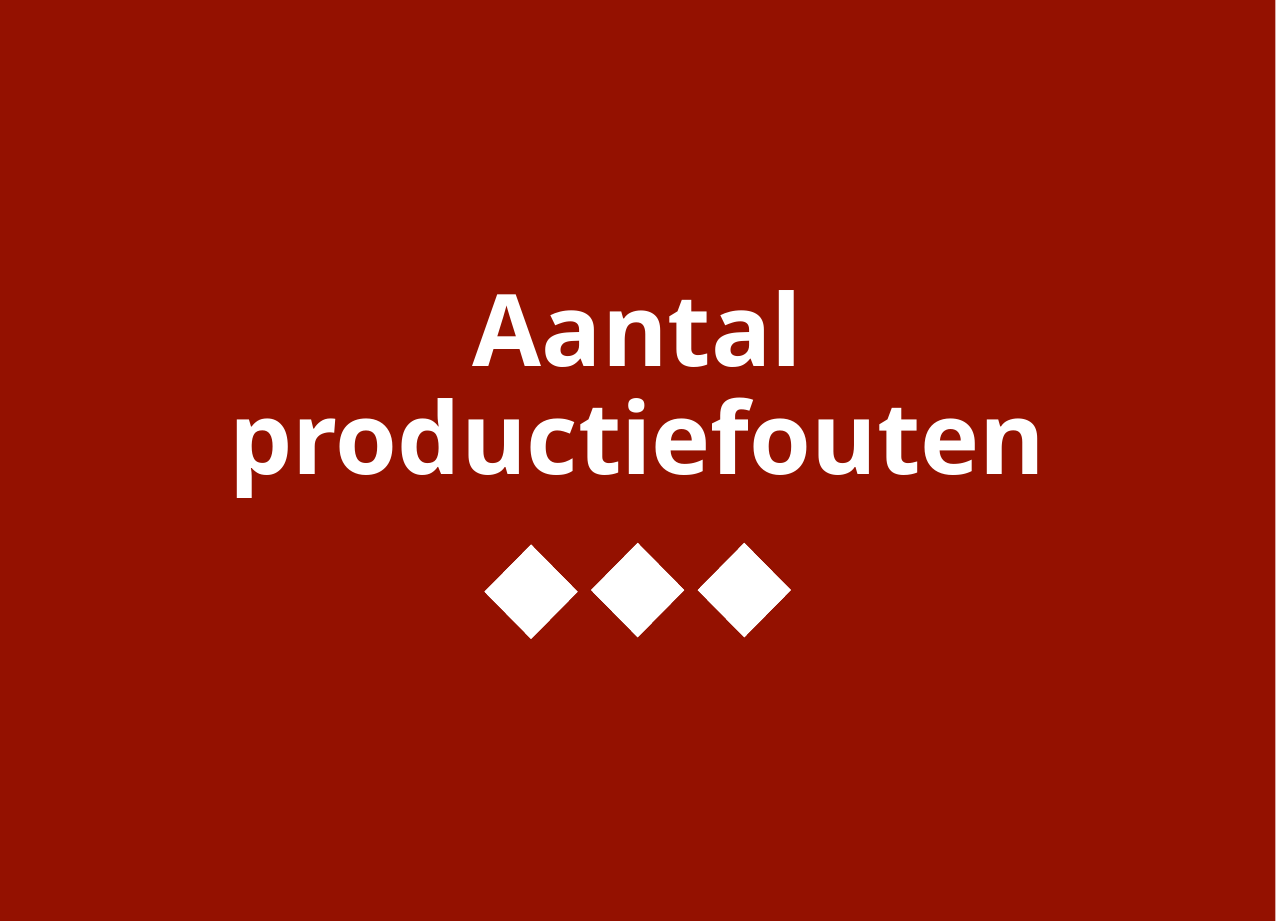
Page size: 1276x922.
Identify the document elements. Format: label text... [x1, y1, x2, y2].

title Aantal productiefouten [117, 257, 1158, 520]
